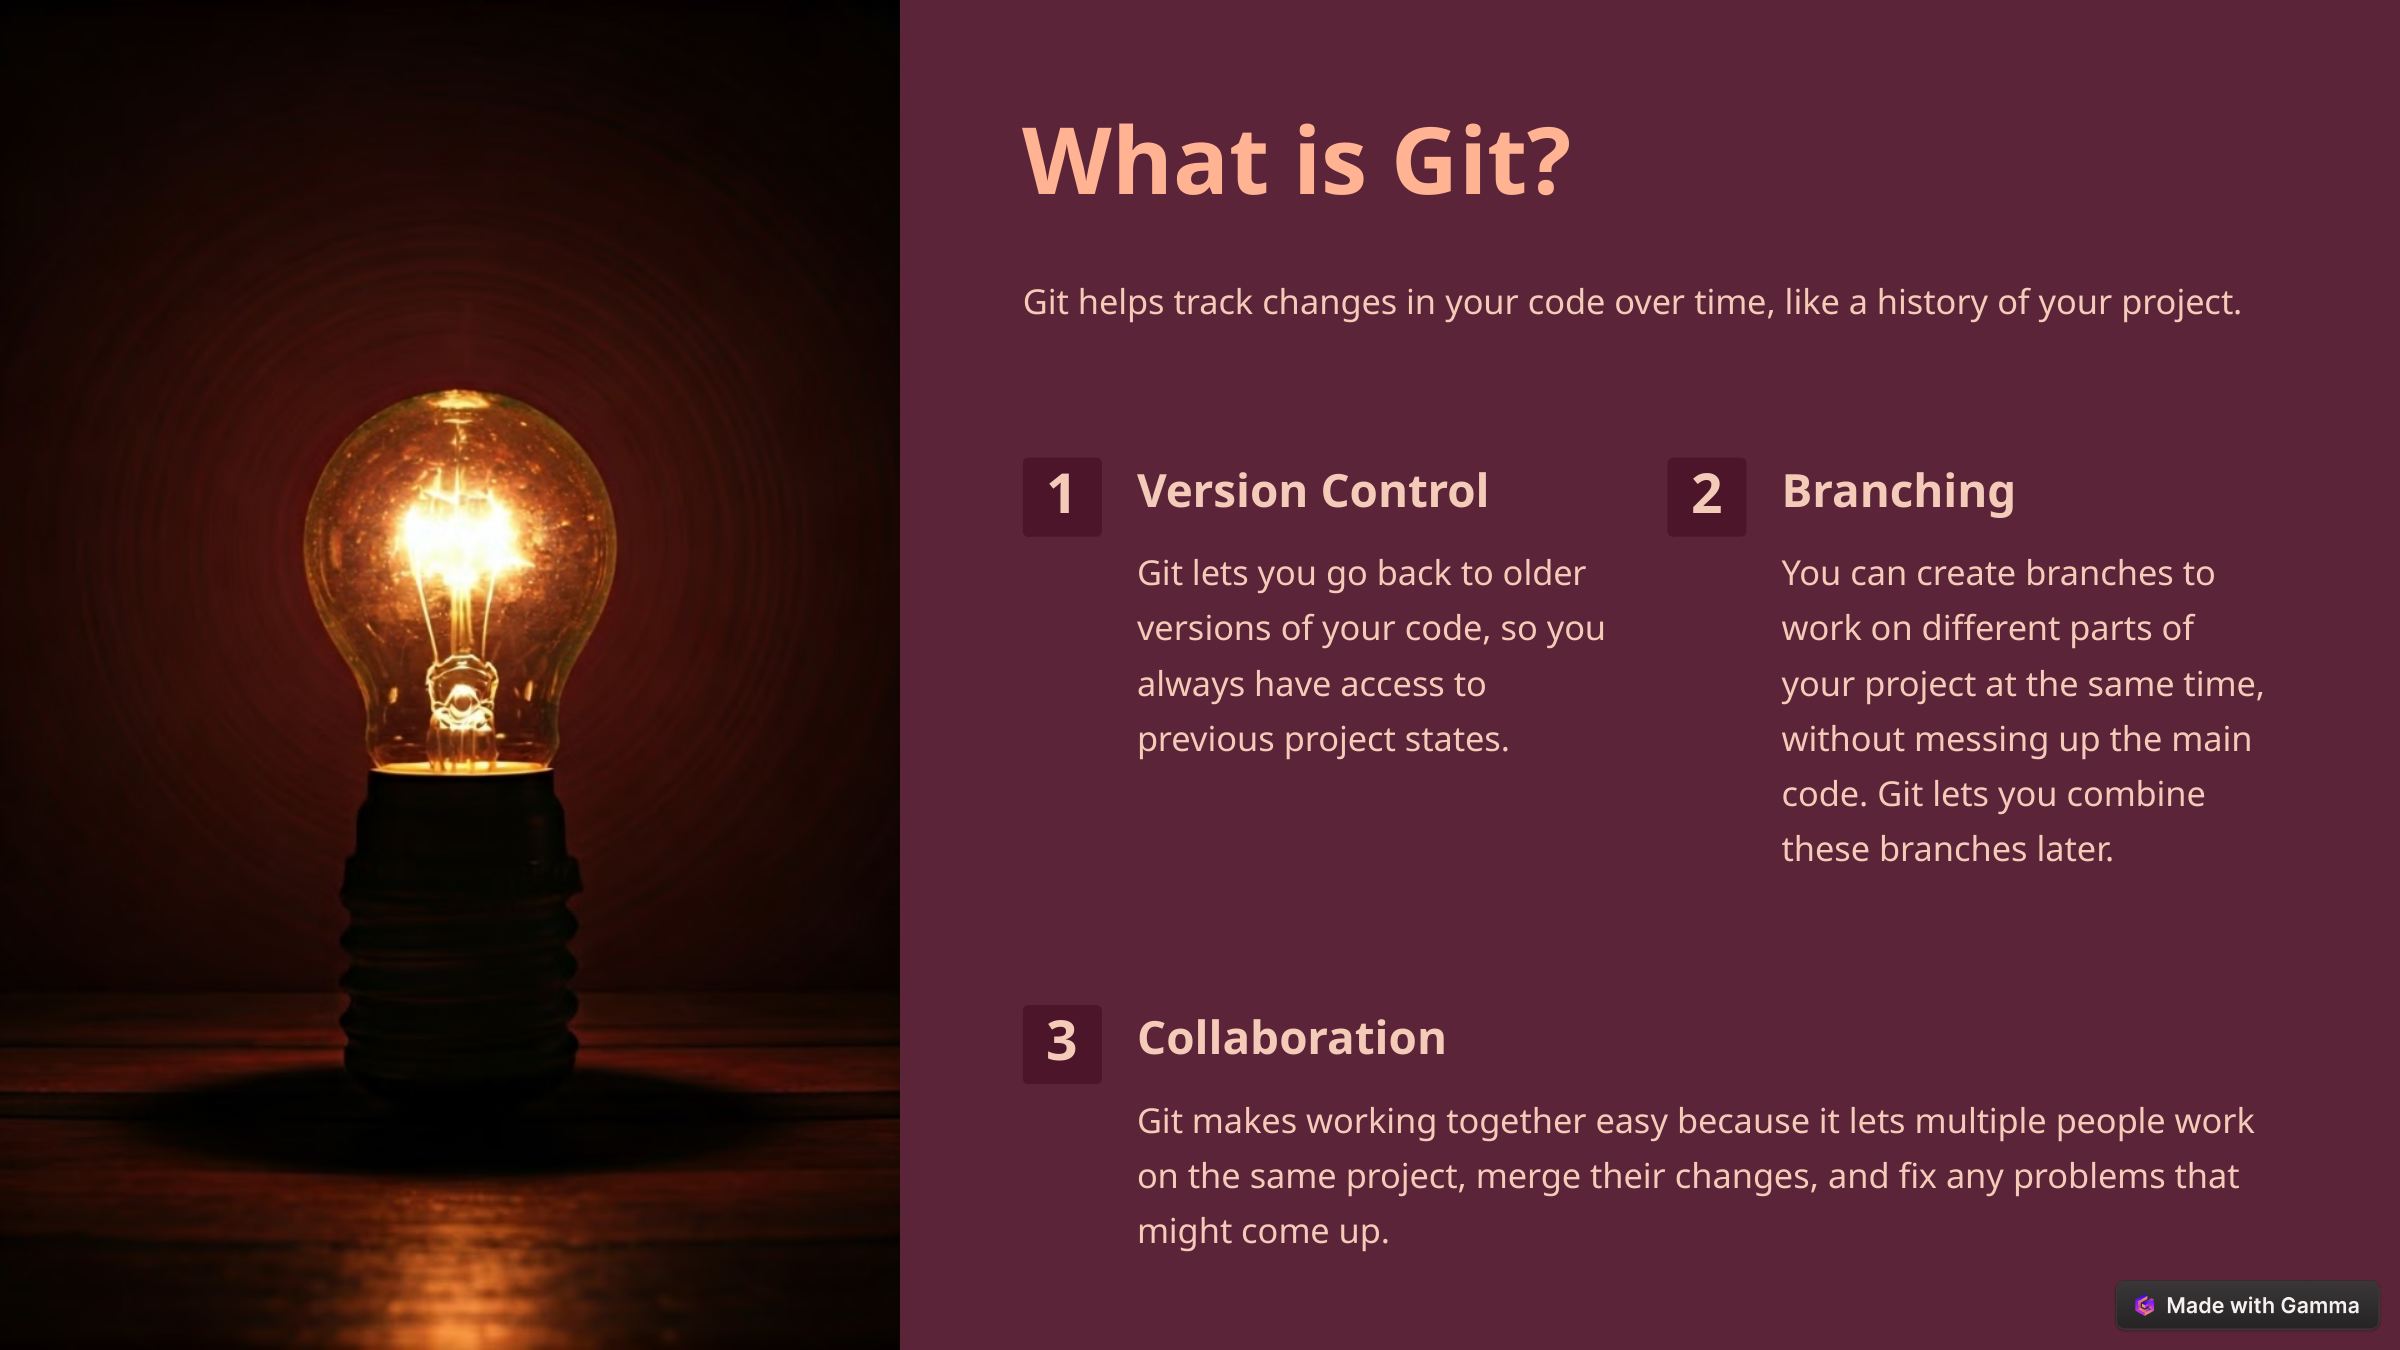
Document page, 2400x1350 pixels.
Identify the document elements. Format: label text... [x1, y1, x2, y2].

text_box 3 [1045, 1016, 1080, 1073]
text_box 2 [1690, 469, 1723, 526]
text_box [1022, 1005, 1102, 1085]
picture [0, 0, 900, 1350]
text_box Collaboration [1136, 1005, 1606, 1064]
text_box 1 [1048, 469, 1077, 526]
text_box Version Control [1136, 457, 1606, 517]
text_box Git lets you go back to older versions of your code, so you always have access to previous project states. [1137, 537, 1633, 762]
text_box [1667, 457, 1747, 537]
picture [2106, 1271, 2389, 1339]
text_box [1022, 457, 1102, 537]
text_box Git helps track changes in your code over time, like a history of your project. [1022, 266, 2277, 379]
text_box Git makes working together easy because it lets multiple people work on the same project, merge their changes, and fix any problems that might come up. [1137, 1084, 2278, 1254]
text_box Branching [1781, 457, 2250, 517]
text_box You can create branches to work on different parts of your project at the same time, without messing up the main code. Git lets you combine these branches later. [1781, 537, 2278, 931]
text_box What is Git? [1022, 96, 1960, 214]
